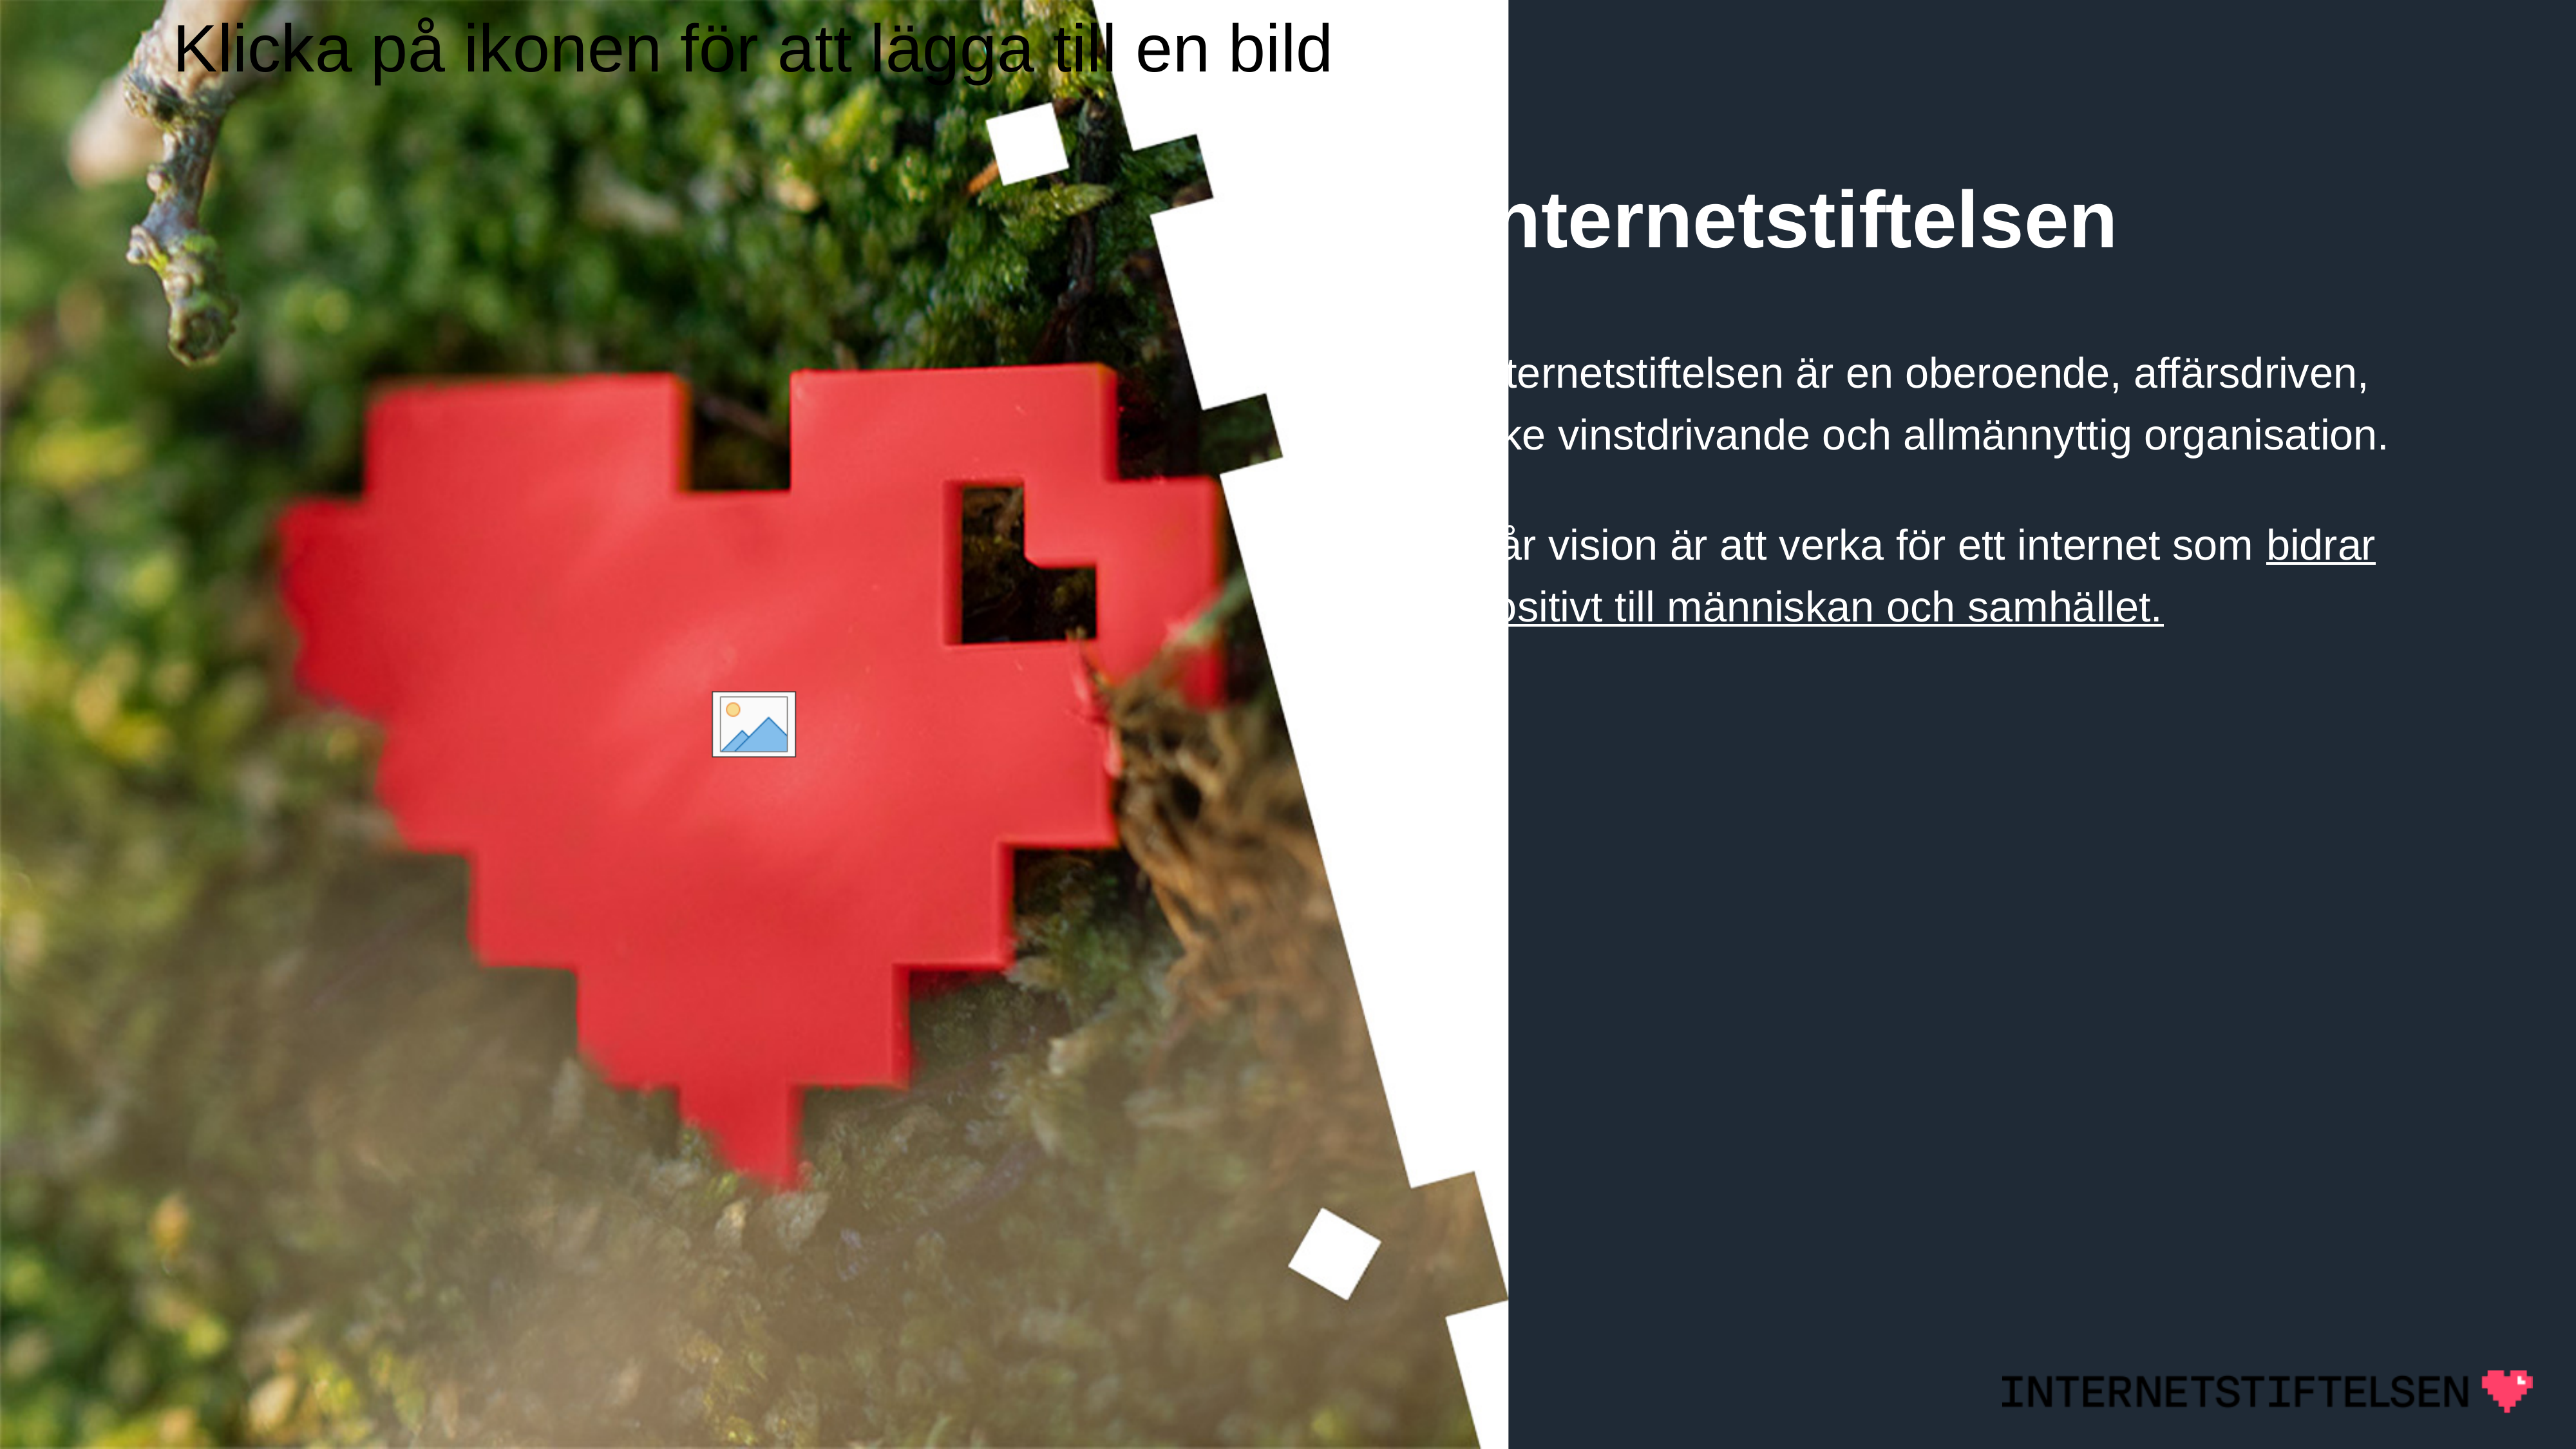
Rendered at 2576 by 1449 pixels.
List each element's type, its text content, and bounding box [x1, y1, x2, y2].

title Internetstiftelsen [1509, 70, 2495, 264]
picture [0, 0, 1509, 1449]
list Internetstiftelsen är en oberoende, affärsdriven, icke vinstdrivande och allmännyttig organisation. Vår vision är att verka för ett internet som bidrar positivt till människan och samhället. [1509, 334, 2448, 1145]
picture [2002, 1370, 2533, 1414]
